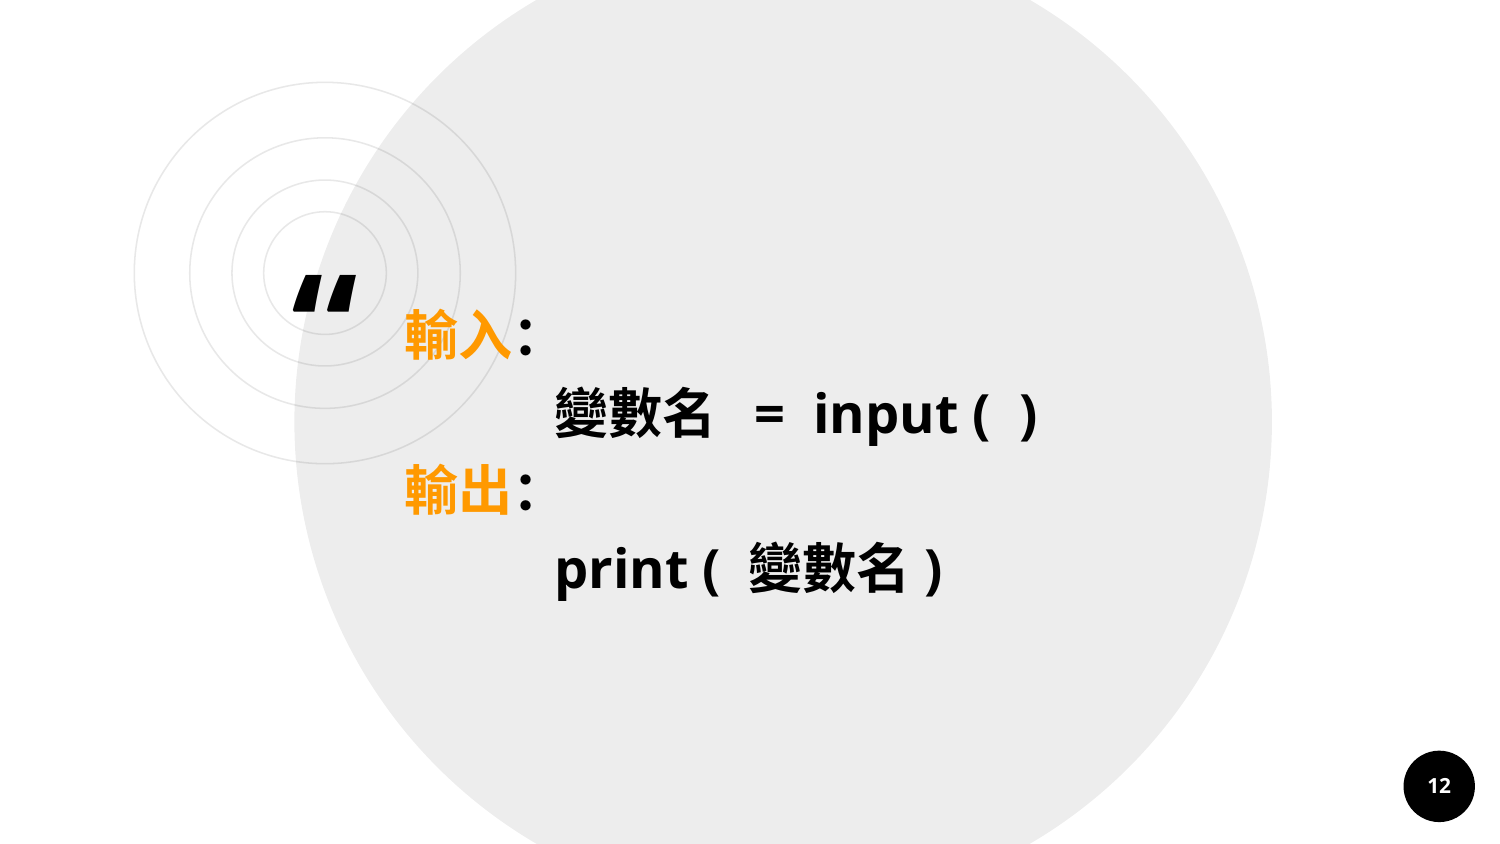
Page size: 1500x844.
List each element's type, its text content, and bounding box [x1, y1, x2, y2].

slide_number 12 [1403, 750, 1475, 823]
list 輸入： 變數名 = input ( ) 輸出： print ( 變數名) [389, 286, 1173, 823]
